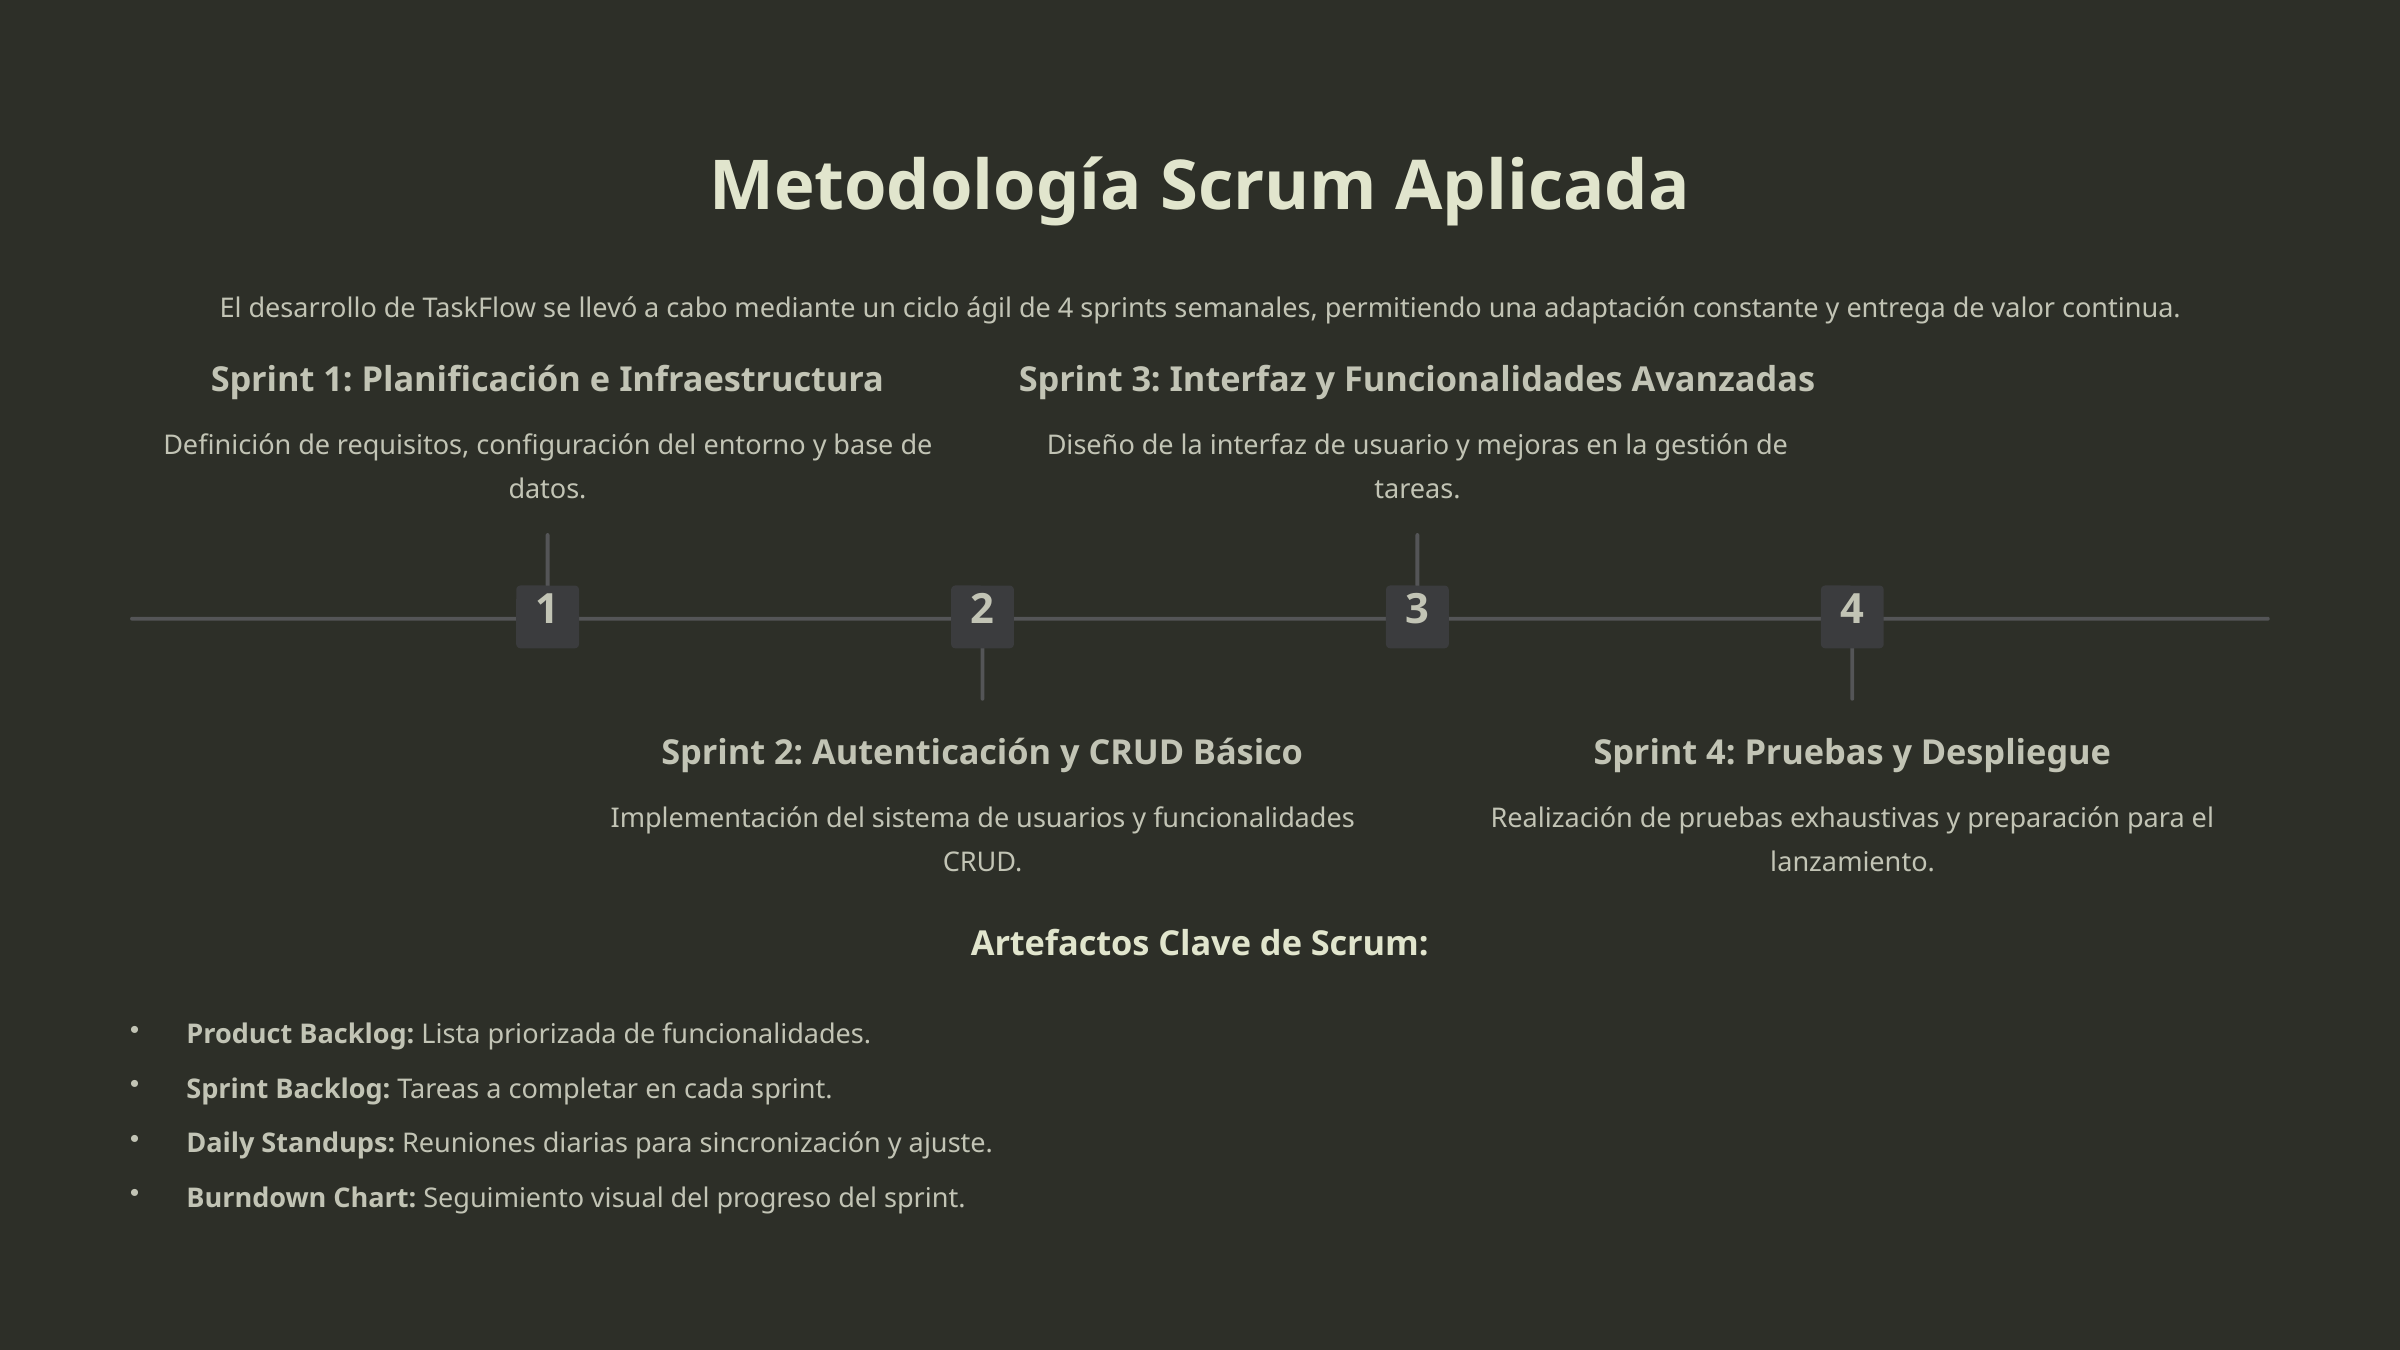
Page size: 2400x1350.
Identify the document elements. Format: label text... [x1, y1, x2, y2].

text_box [1385, 585, 1449, 649]
text_box Sprint 1: Planificación e Infraestructura [235, 355, 860, 400]
text_box 2 [961, 590, 1004, 643]
text_box Implementación del sistema de usuarios y funcionalidades CRUD. [592, 788, 1373, 879]
text_box Burndown Chart: Seguimiento visual del progreso del sprint. [130, 1168, 2270, 1214]
text_box [130, 616, 516, 621]
text_box [1820, 585, 1884, 649]
text_box [1850, 649, 1855, 701]
text_box Artefactos Clave de Scrum: [981, 919, 1419, 964]
text_box [980, 649, 985, 701]
text_box Daily Standups: Reuniones diarias para sincronización y ajuste. [130, 1114, 2270, 1159]
text_box Diseño de la interfaz de usuario y mejoras en la gestión de tareas. [1027, 415, 1807, 506]
text_box [951, 585, 1014, 649]
text_box Metodología Scrum Aplicada [739, 136, 1660, 224]
text_box Sprint 3: Interfaz y Funcionalidades Avanzadas [1043, 355, 1791, 400]
text_box Product Backlog: Lista priorizada de funcionalidades. [130, 1005, 2270, 1051]
text_box [545, 533, 550, 585]
text_box Sprint 2: Autenticación y CRUD Básico [680, 728, 1285, 773]
text_box [1449, 616, 1820, 621]
text_box El desarrollo de TaskFlow se llevó a cabo mediante un ciclo ágil de 4 sprints semanales, permitiendo una adaptación constante y entrega de valor continua. [130, 279, 2270, 325]
text_box 3 [1396, 590, 1439, 643]
text_box [516, 585, 580, 649]
text_box [580, 616, 951, 621]
text_box [1014, 616, 1385, 621]
text_box 4 [1831, 590, 1874, 643]
text_box Realización de pruebas exhaustivas y preparación para el lanzamiento. [1462, 788, 2242, 879]
text_box Sprint 4: Pruebas y Despliegue [1609, 728, 2095, 773]
text_box [1415, 533, 1420, 585]
text_box Definición de requisitos, configuración del entorno y base de datos. [158, 415, 938, 506]
text_box 1 [526, 590, 569, 643]
text_box Sprint Backlog: Tareas a completar en cada sprint. [130, 1059, 2270, 1105]
text_box [1884, 616, 2270, 621]
